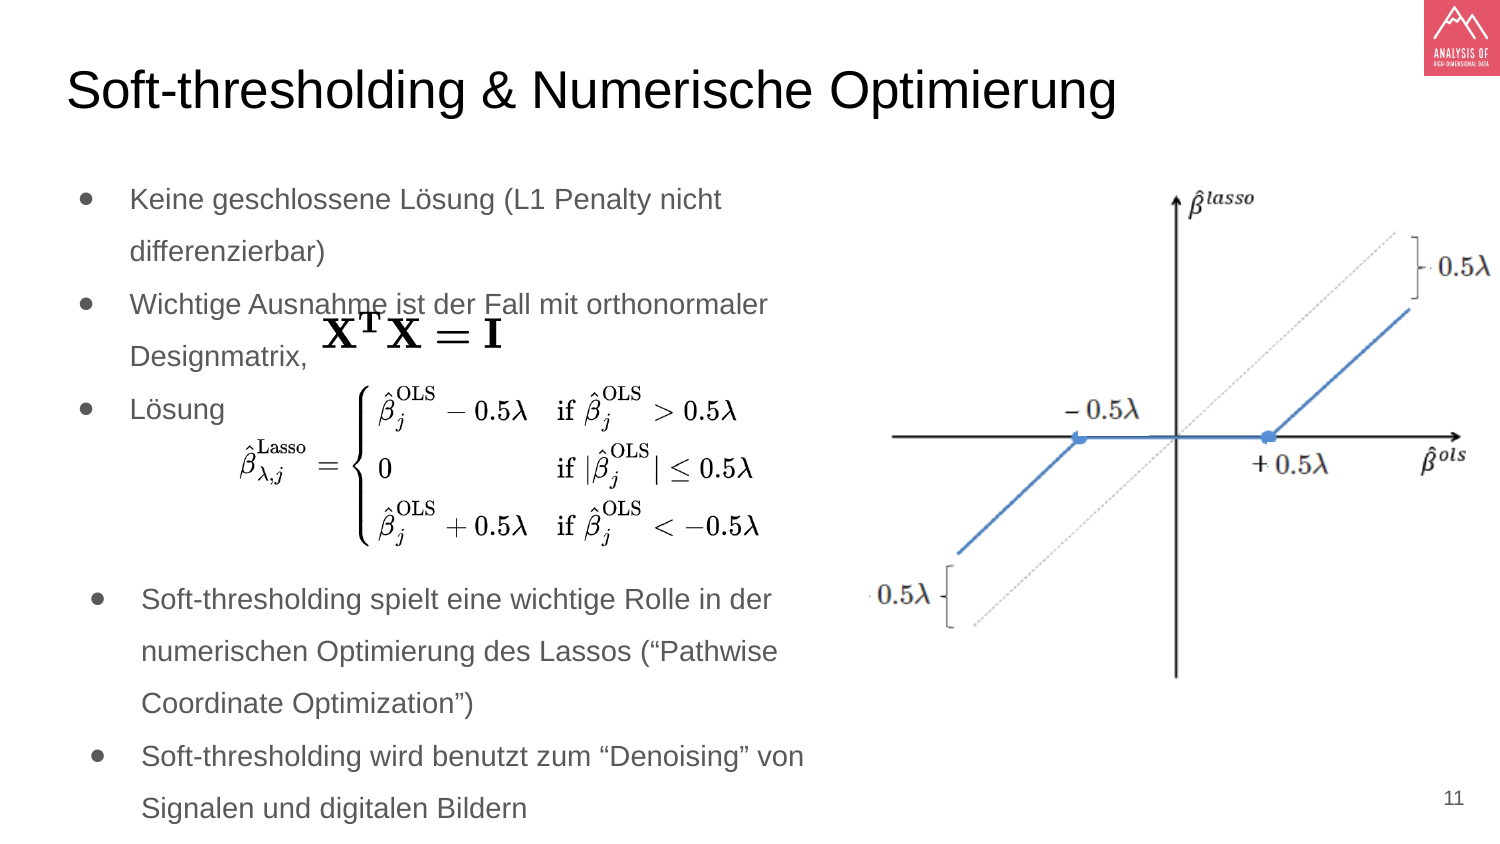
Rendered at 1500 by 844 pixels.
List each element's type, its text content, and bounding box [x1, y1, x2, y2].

slide_number ‹#› [1389, 764, 1480, 830]
text_box Soft-thresholding spielt eine wichtige Rolle in der numerischen Optimierung des Lassos (“Pathwise Coordinate Optimization”) Soft-thresholding wird benutzt zum “Denoising” von Signalen und digitalen Bildern [51, 547, 851, 840]
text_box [859, 177, 1500, 684]
picture [1424, 0, 1500, 76]
title Soft-thresholding & Numerische Optimierung [51, 40, 1449, 135]
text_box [39, 147, 818, 548]
text_box [679, 51, 1166, 117]
